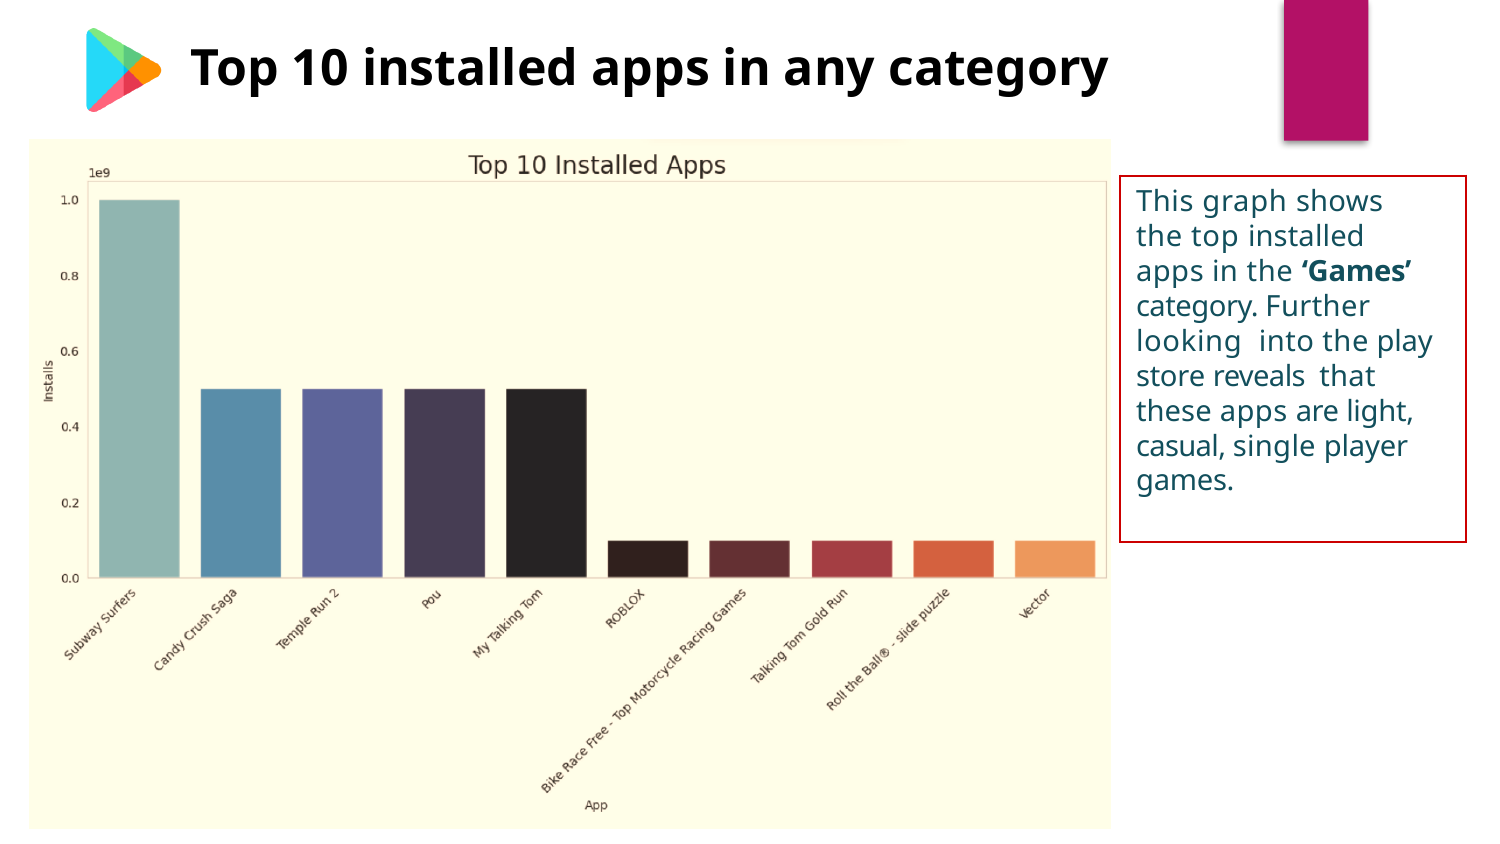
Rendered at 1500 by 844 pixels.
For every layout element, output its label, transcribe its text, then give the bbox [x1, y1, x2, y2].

text_box [81, 28, 166, 112]
picture [29, 139, 1112, 830]
text_box Top 10 installed apps in any category [175, 28, 1209, 139]
text_box This graph shows the top installed apps in the ‘Games’ category. Further looking into the play store reveals that these apps are light, casual, single player games. [1120, 176, 1452, 505]
